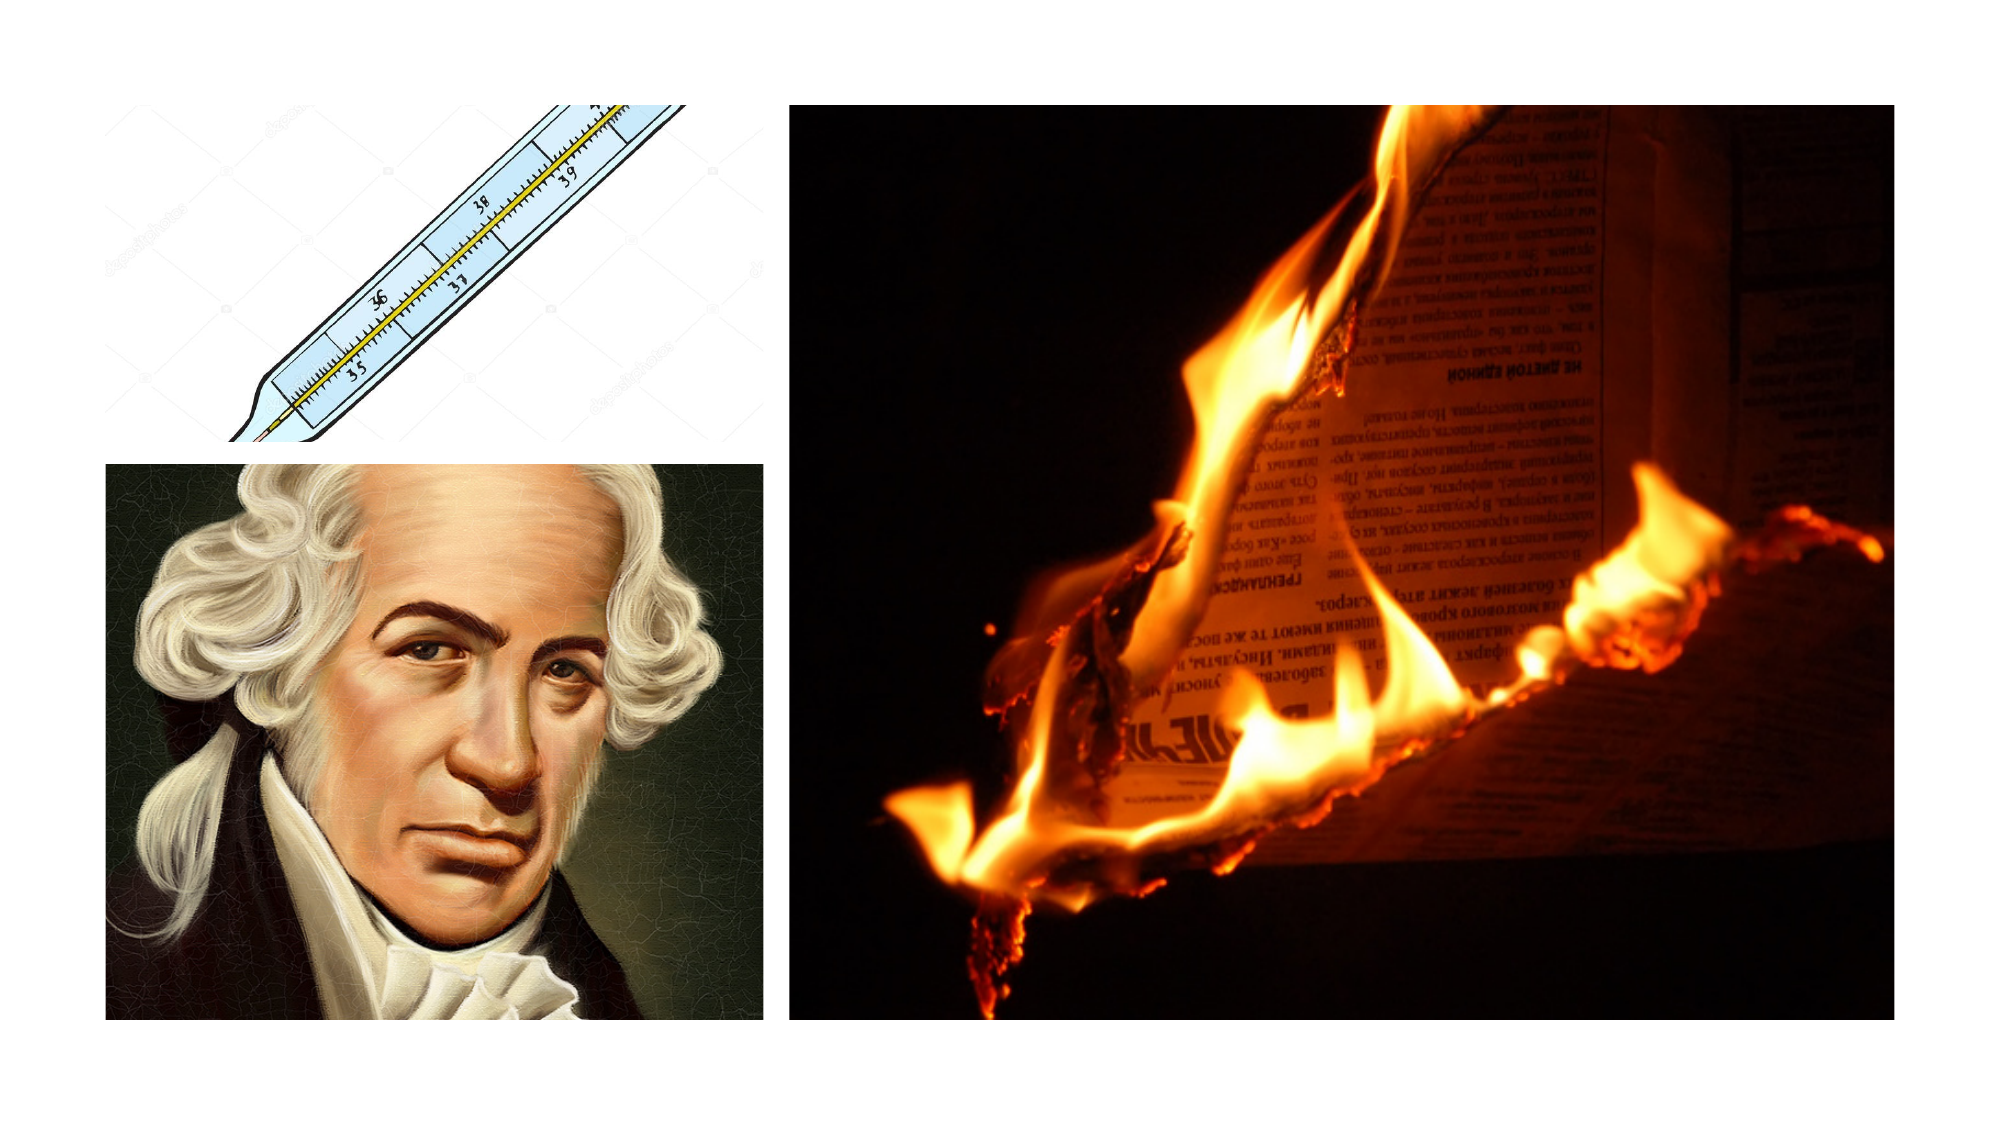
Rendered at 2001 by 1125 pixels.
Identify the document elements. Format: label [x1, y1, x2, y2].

picture [105, 464, 764, 1020]
picture [789, 105, 1895, 1020]
picture [105, 105, 764, 442]
